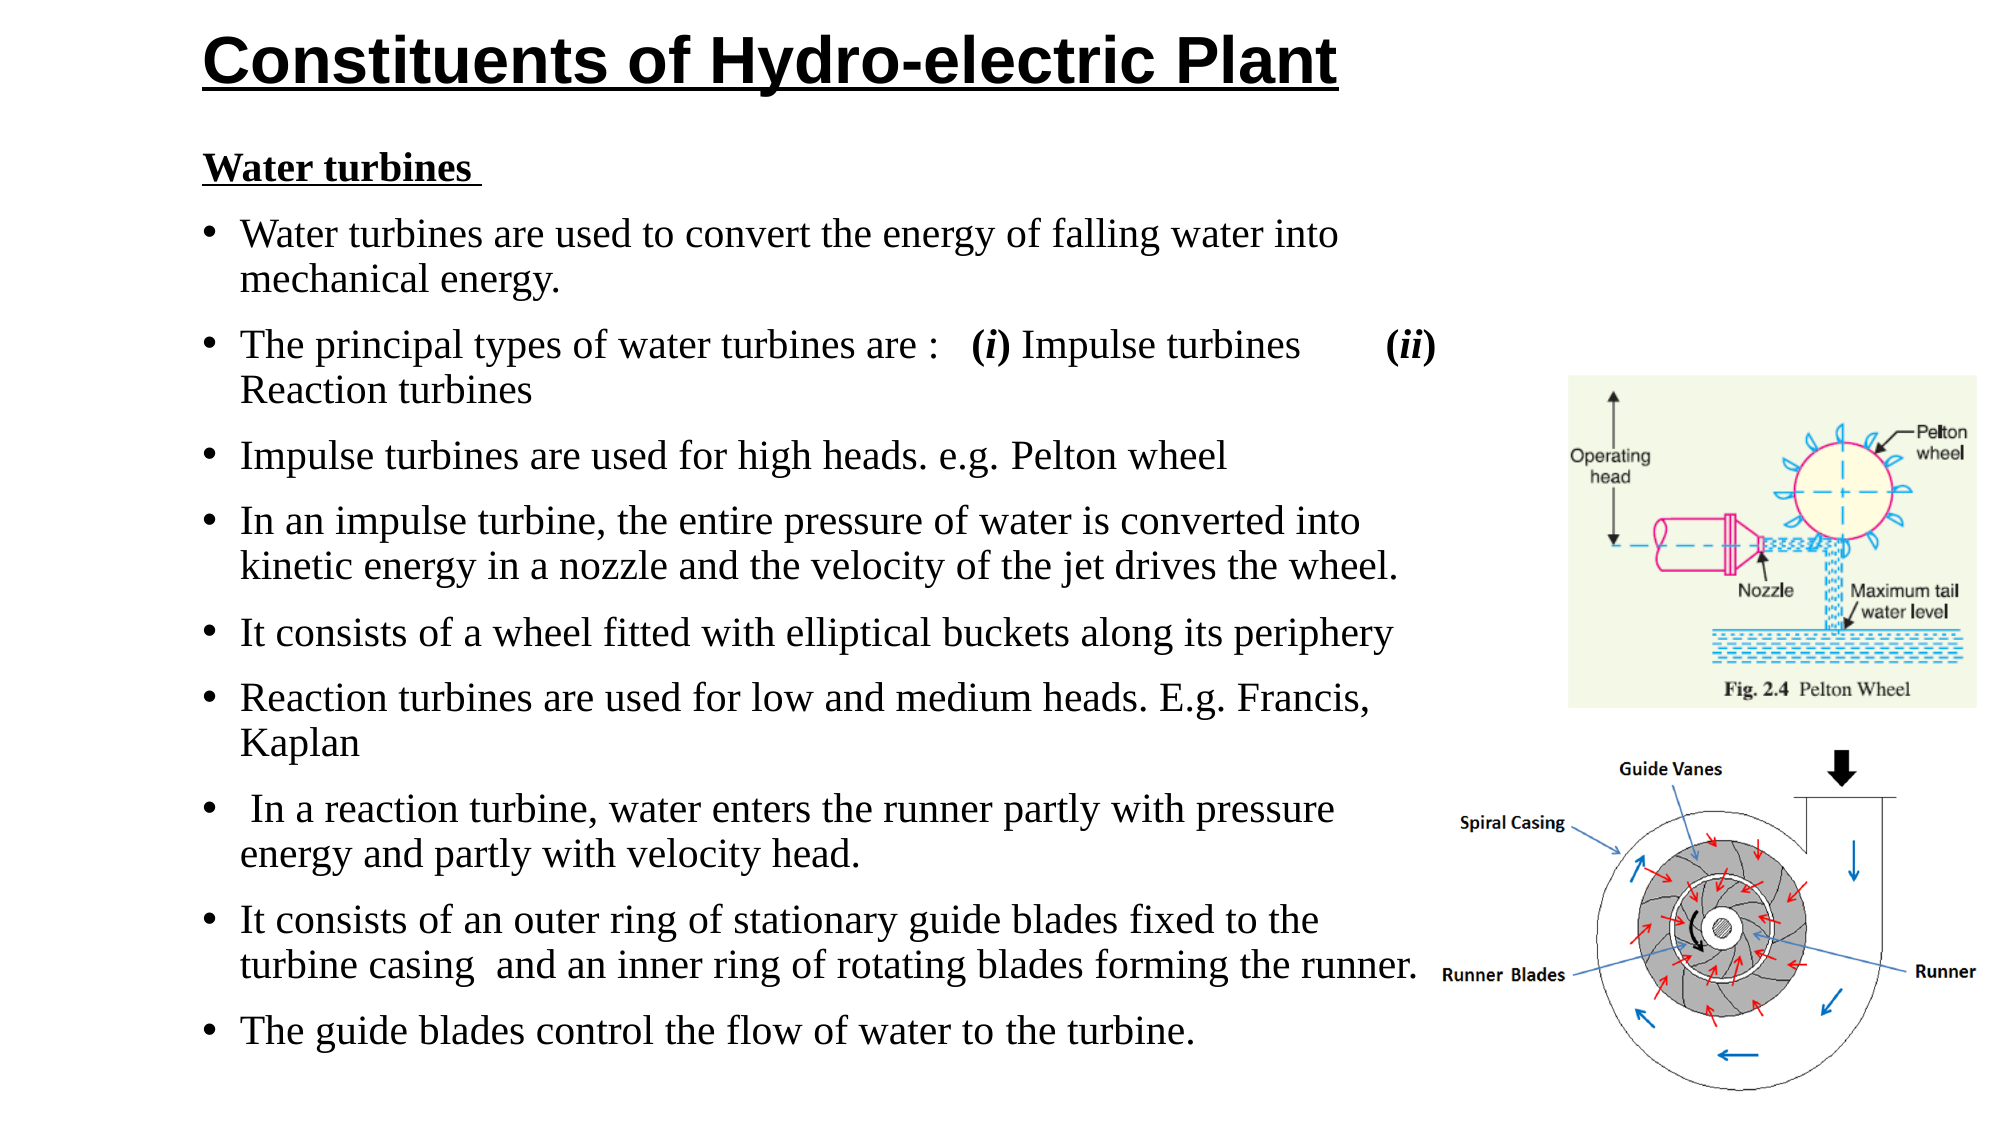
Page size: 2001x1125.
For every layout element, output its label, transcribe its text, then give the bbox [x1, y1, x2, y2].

picture [1563, 373, 1981, 708]
picture [1439, 747, 1981, 1093]
list Water turbines Water turbines are used to convert the energy of falling water into mechanical energy. The principal types of water turbines are : (i) Impulse turbines (ii) Reaction turbines Impulse turbines are used for high heads. e.g. Pelton wheel In an impulse turbine, the entire pressure of water is converted into kinetic energy in a nozzle and the velocity of the jet drives the wheel. It consists of a wheel fitted with elliptical buckets along its periphery Reaction turbines are used for low and medium heads. E.g. Francis, Kaplan In a reaction turbine, water enters the runner partly with pressure energy and partly with velocity head. It consists of an outer ring of stationary guide blades fixed to the turbine casing and an inner ring of rotating blades forming the runner. The guide blades control the flow of water to the turbine. [187, 137, 1452, 1111]
title Constituents of Hydro-electric Plant [187, 24, 1357, 99]
